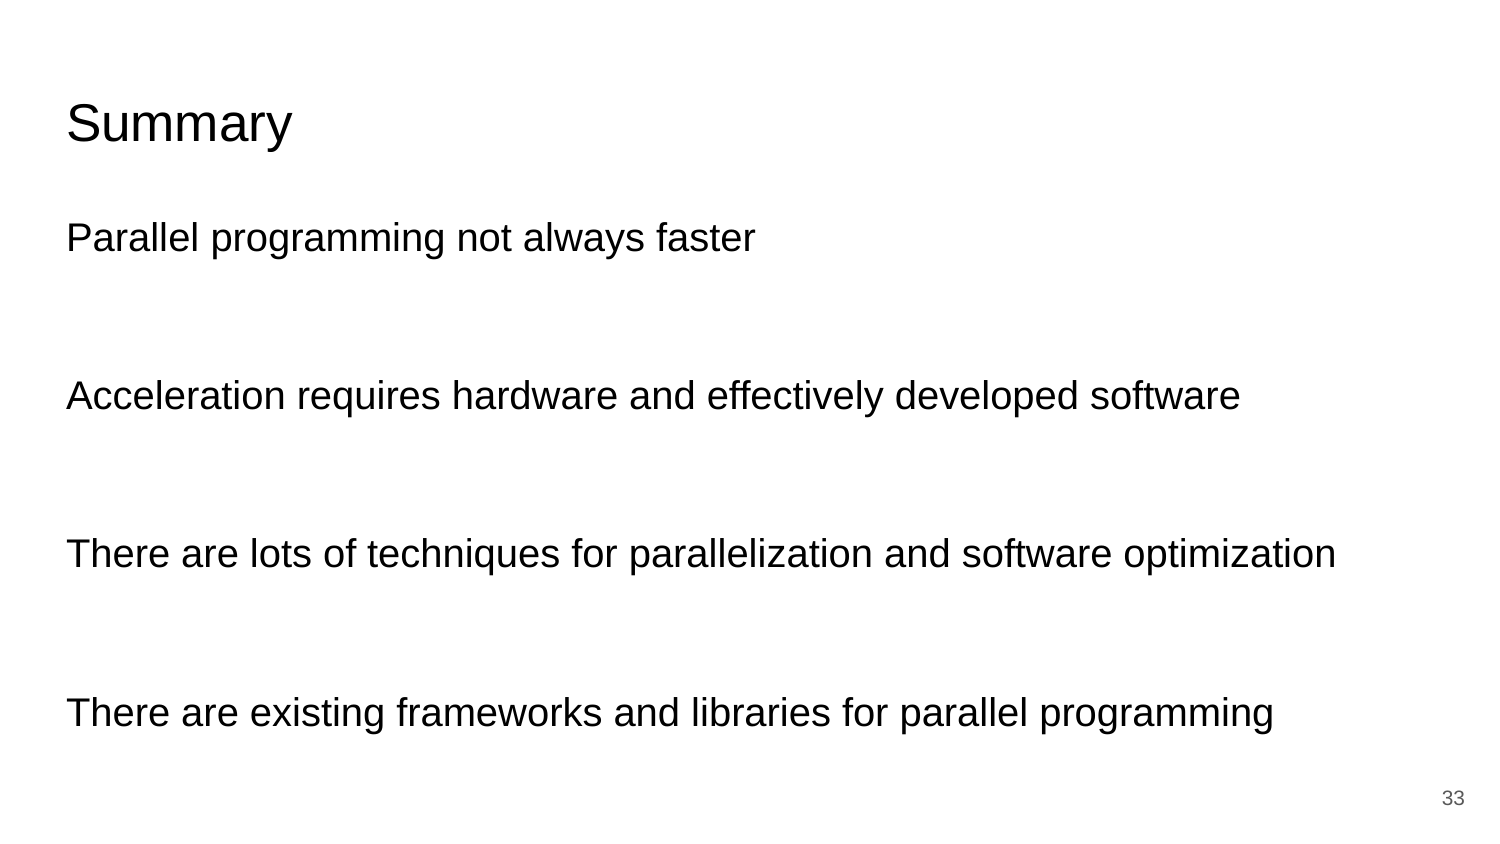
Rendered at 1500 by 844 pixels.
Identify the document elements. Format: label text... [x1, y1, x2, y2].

slide_number ‹#› [1389, 764, 1480, 830]
title Summary [51, 72, 1449, 167]
list Parallel programming not always faster Acceleration requires hardware and effectively developed software There are lots of techniques for parallelization and software optimization There are existing frameworks and libraries for parallel programming [51, 189, 1449, 750]
